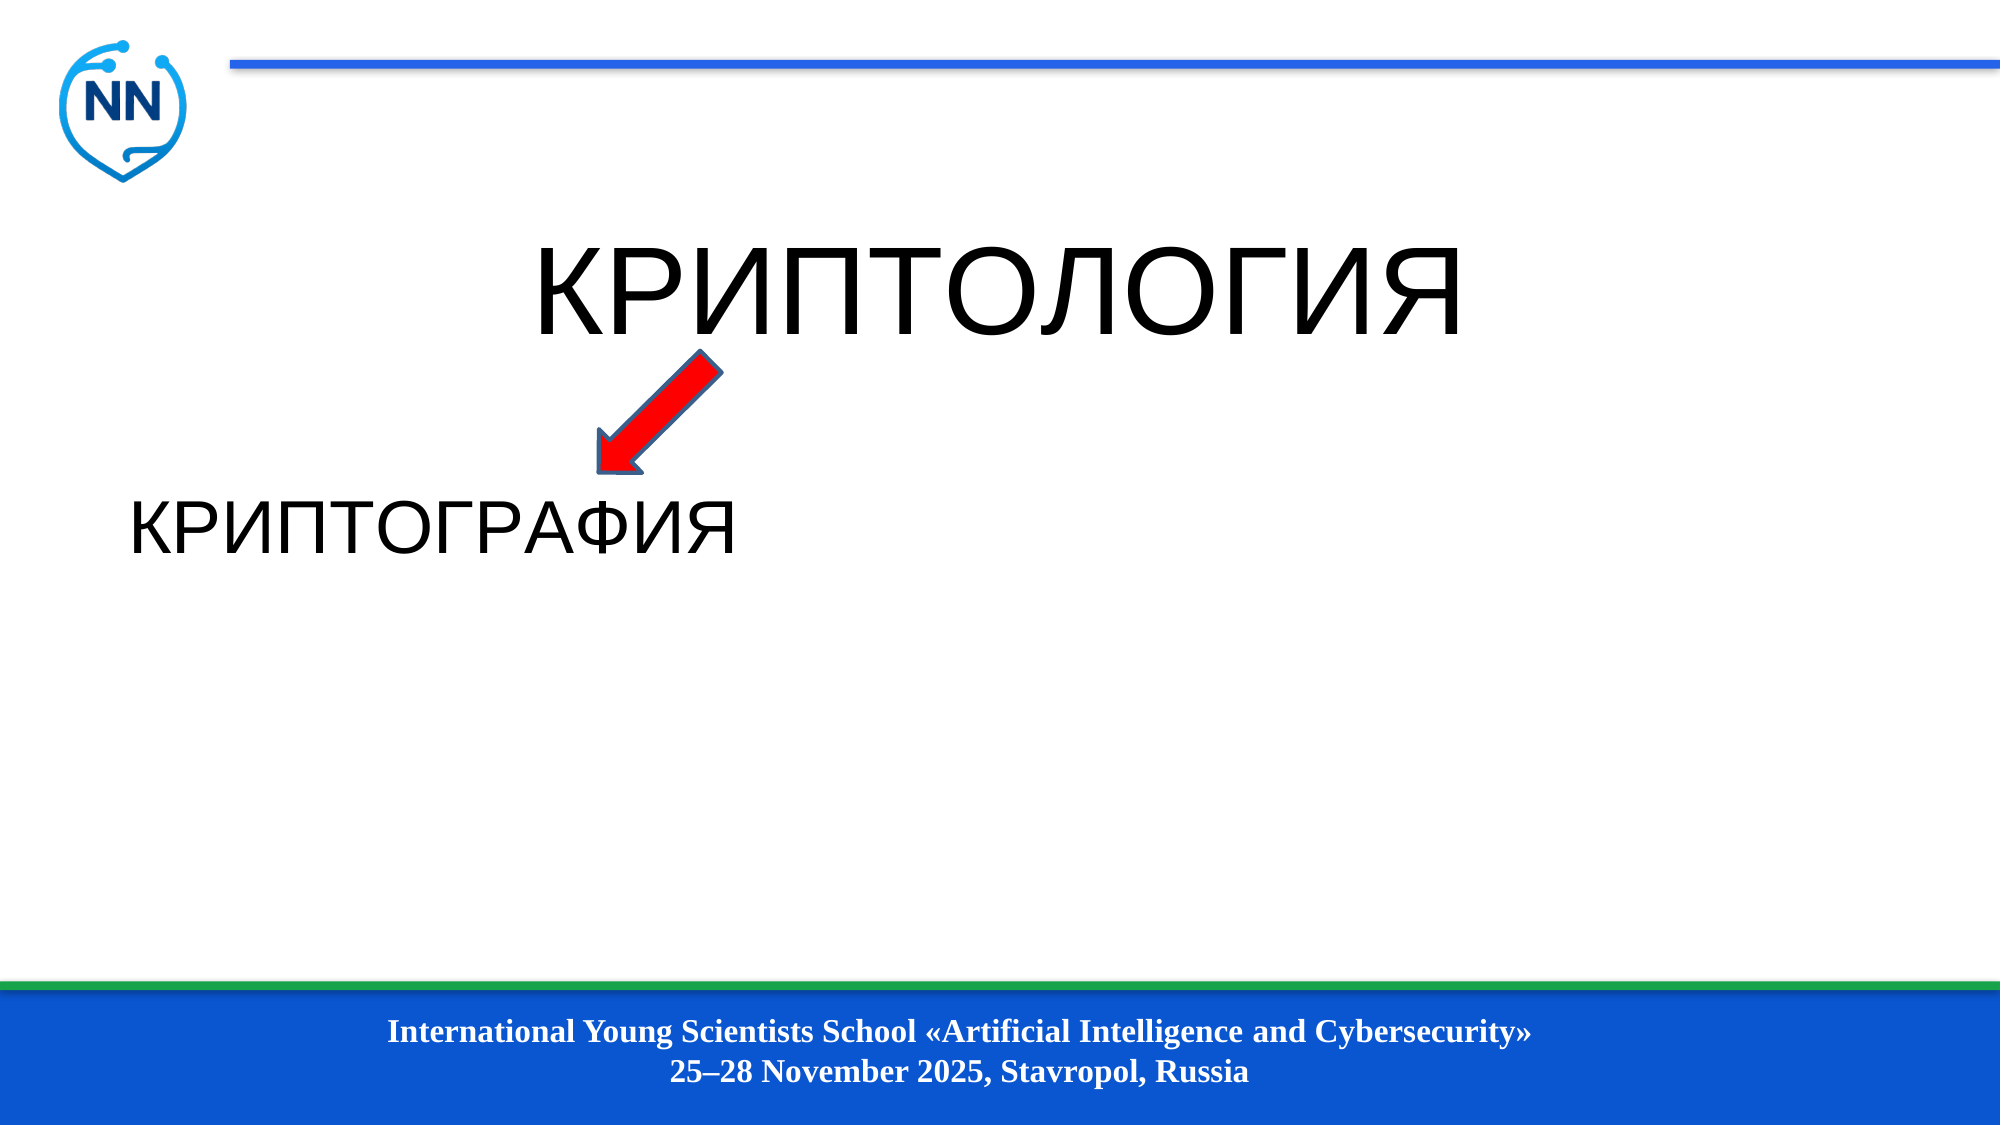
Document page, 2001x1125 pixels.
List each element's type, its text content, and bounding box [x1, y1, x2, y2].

text_box [0, 1000, 2000, 1125]
text_box [596, 382, 716, 470]
picture [59, 40, 120, 97]
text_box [529, 200, 1471, 375]
picture [59, 40, 187, 184]
text_box [229, 59, 2000, 69]
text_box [125, 472, 743, 579]
text_box [0, 981, 2000, 991]
text_box International Young Scientists School «Artificial Intelligence and Cybersecurity» 25–28 November 2025, Stavropol, Russia [372, 1002, 1548, 1097]
